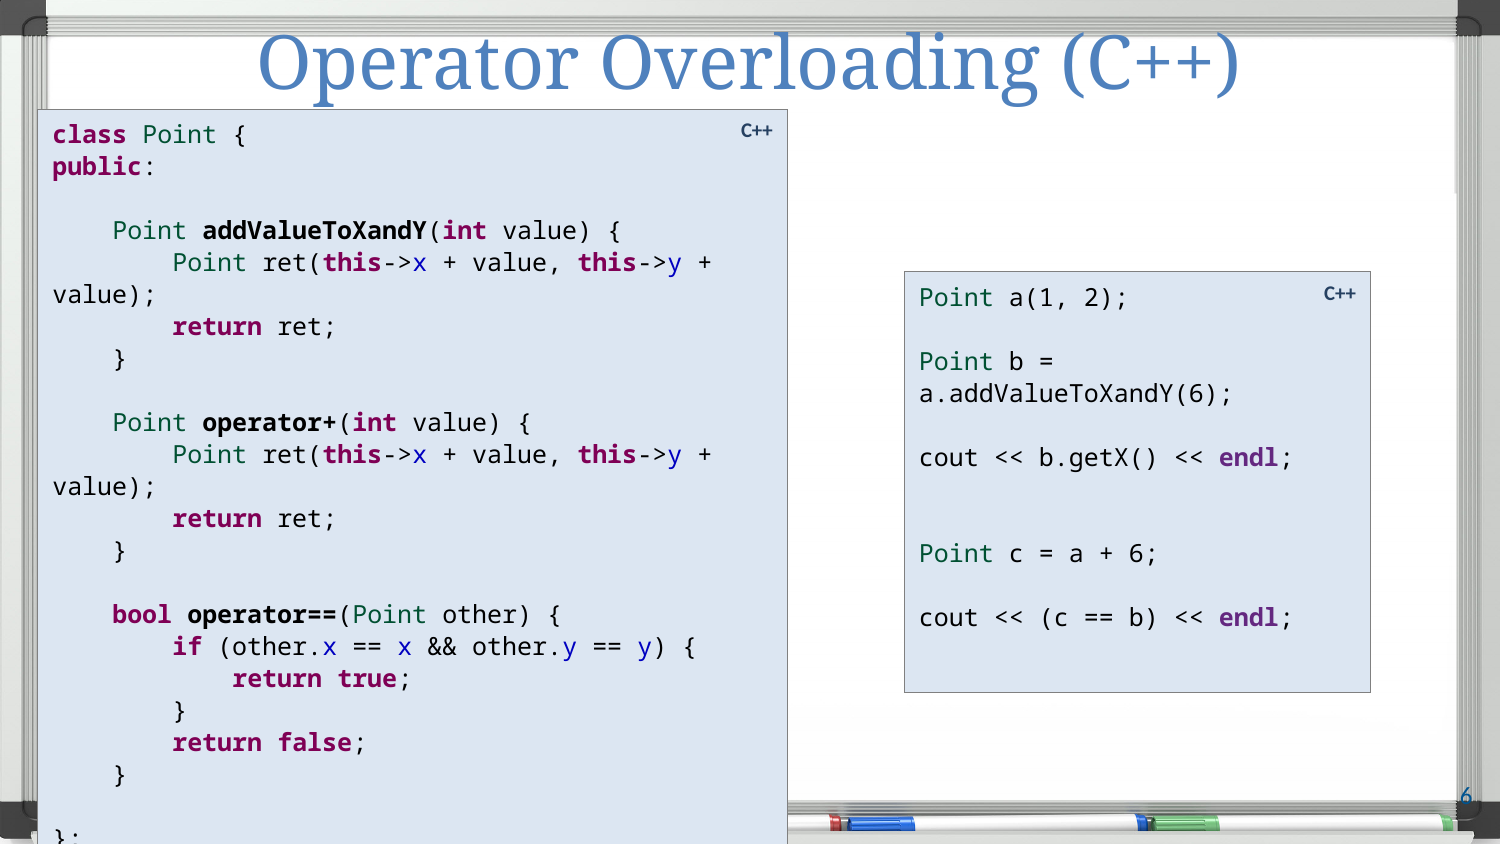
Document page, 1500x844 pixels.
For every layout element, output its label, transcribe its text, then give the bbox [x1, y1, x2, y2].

slide_number 6 [1387, 771, 1488, 817]
text_box C++ [670, 109, 788, 150]
picture [0, 0, 1500, 844]
text_box C++ [1254, 271, 1371, 312]
text_box class Point { public: Point addValueToXandY(int value) { Point ret(this->x + value, this->y + value); return ret; } Point operator+(int value) { Point ret(this->x + value, this->y + value); return ret; } bool operator==(Point other) { if (other.x == x && other.y == y) { return true; } return false; } }; [37, 109, 788, 844]
title Operator Overloading (C++) [12, 9, 1488, 110]
text_box Point a(1, 2); Point b = a.addValueToXandY(6); cout << b.getX() << endl; Point c = a + 6; cout << (c == b) << endl; [904, 271, 1371, 693]
